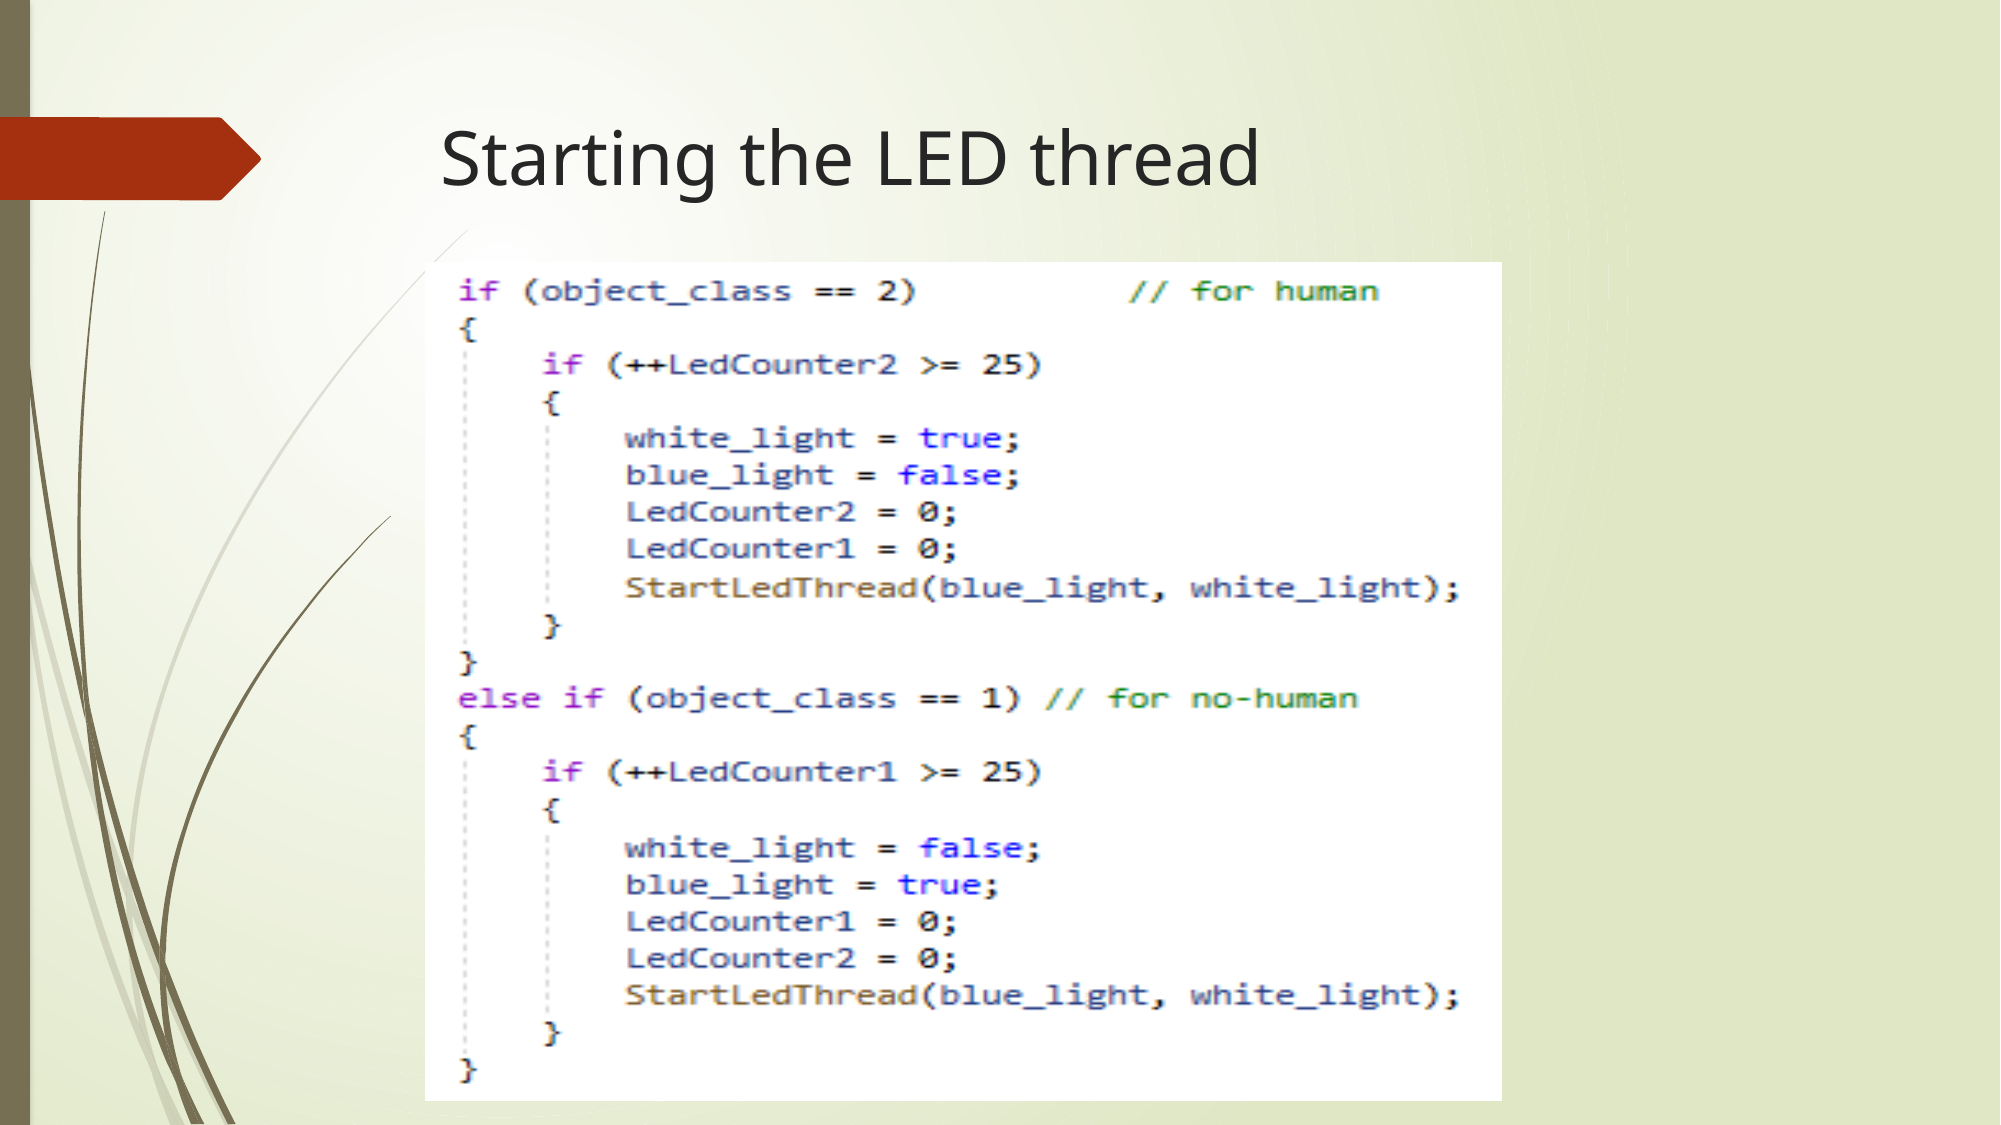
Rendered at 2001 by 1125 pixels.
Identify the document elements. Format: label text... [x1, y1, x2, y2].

title Starting the LED thread [425, 102, 1502, 215]
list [425, 262, 1502, 1102]
